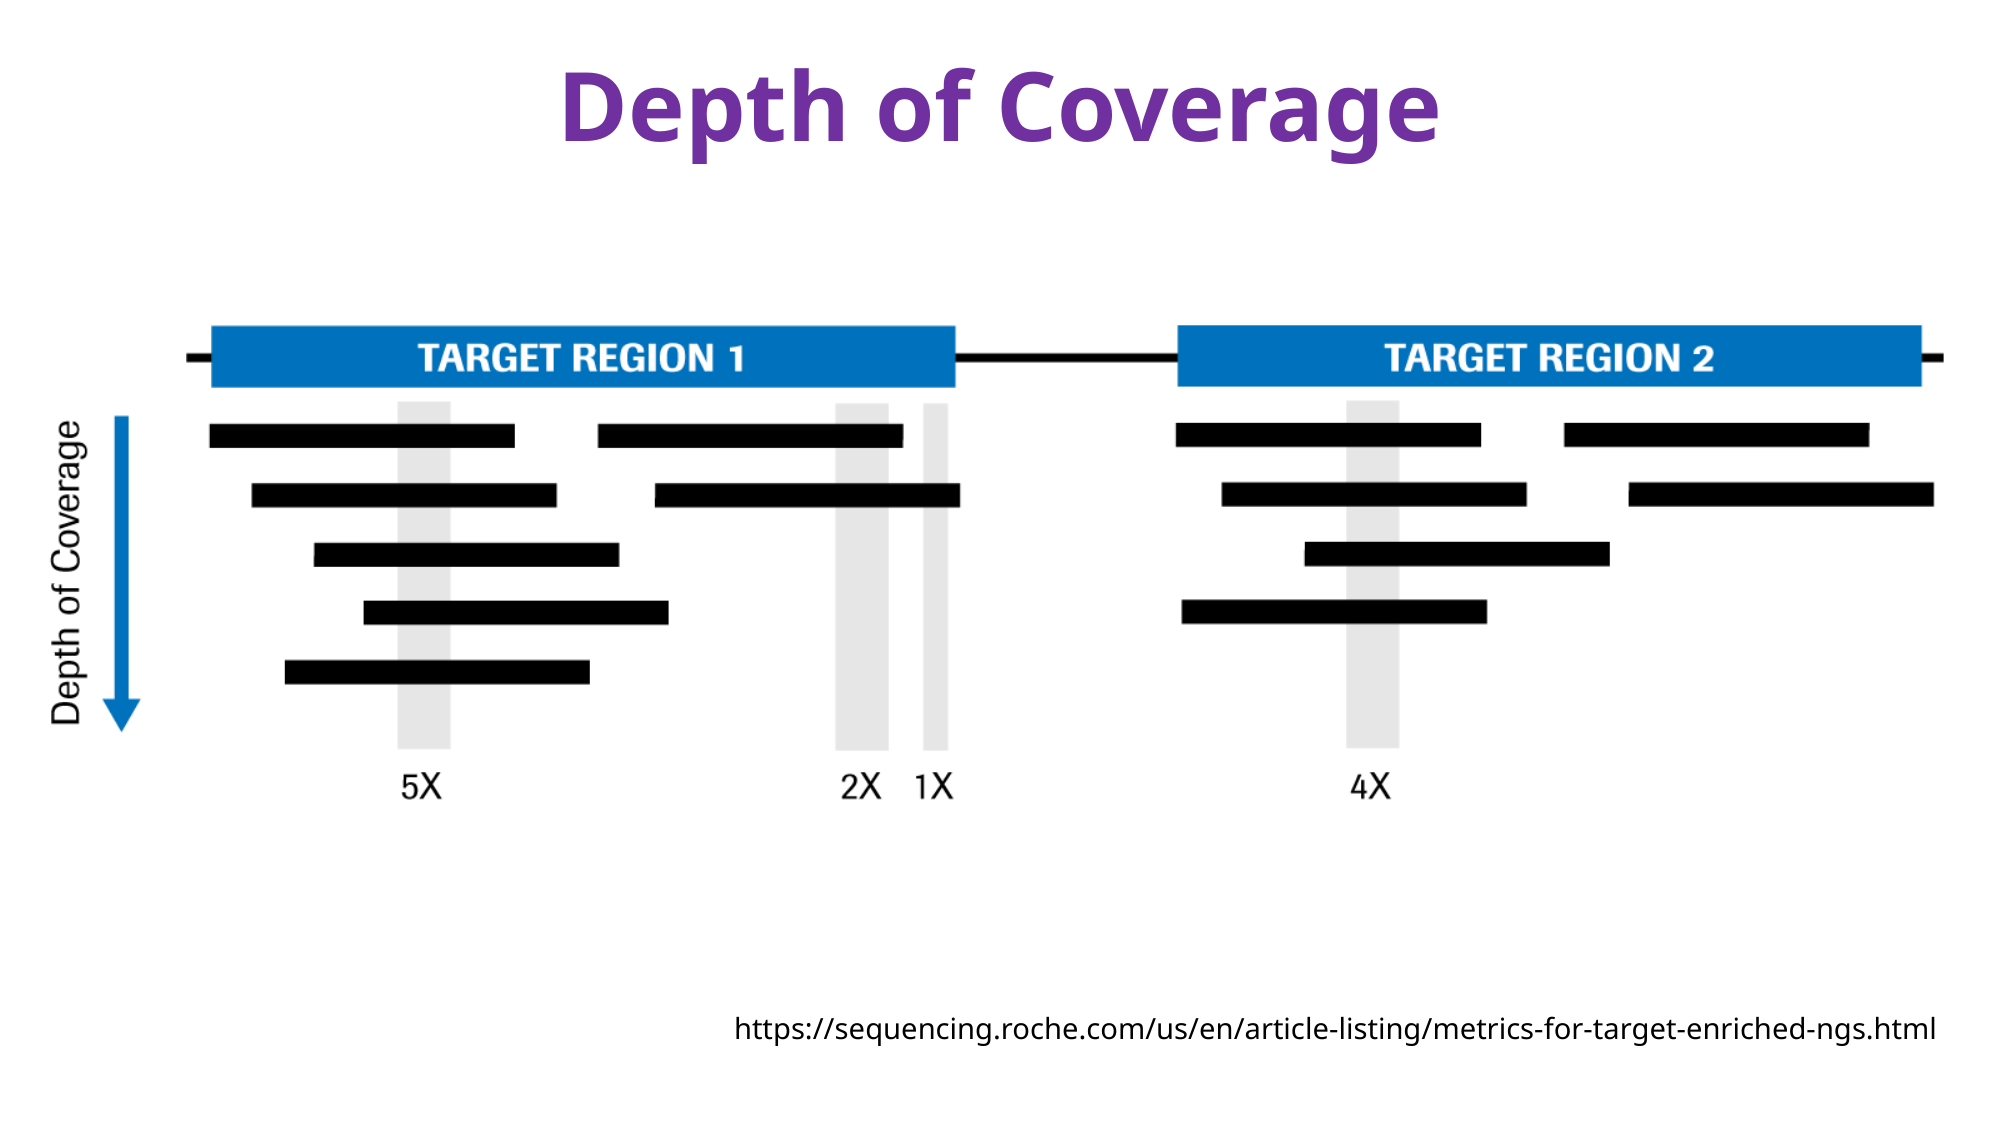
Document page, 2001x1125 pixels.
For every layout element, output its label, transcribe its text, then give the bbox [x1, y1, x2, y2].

text_box Depth of Coverage [137, 61, 1863, 170]
picture [0, 249, 2000, 875]
text_box https://sequencing.roche.com/us/en/article-listing/metrics-for-target-enriched-ngs.html [555, 1003, 1953, 1053]
